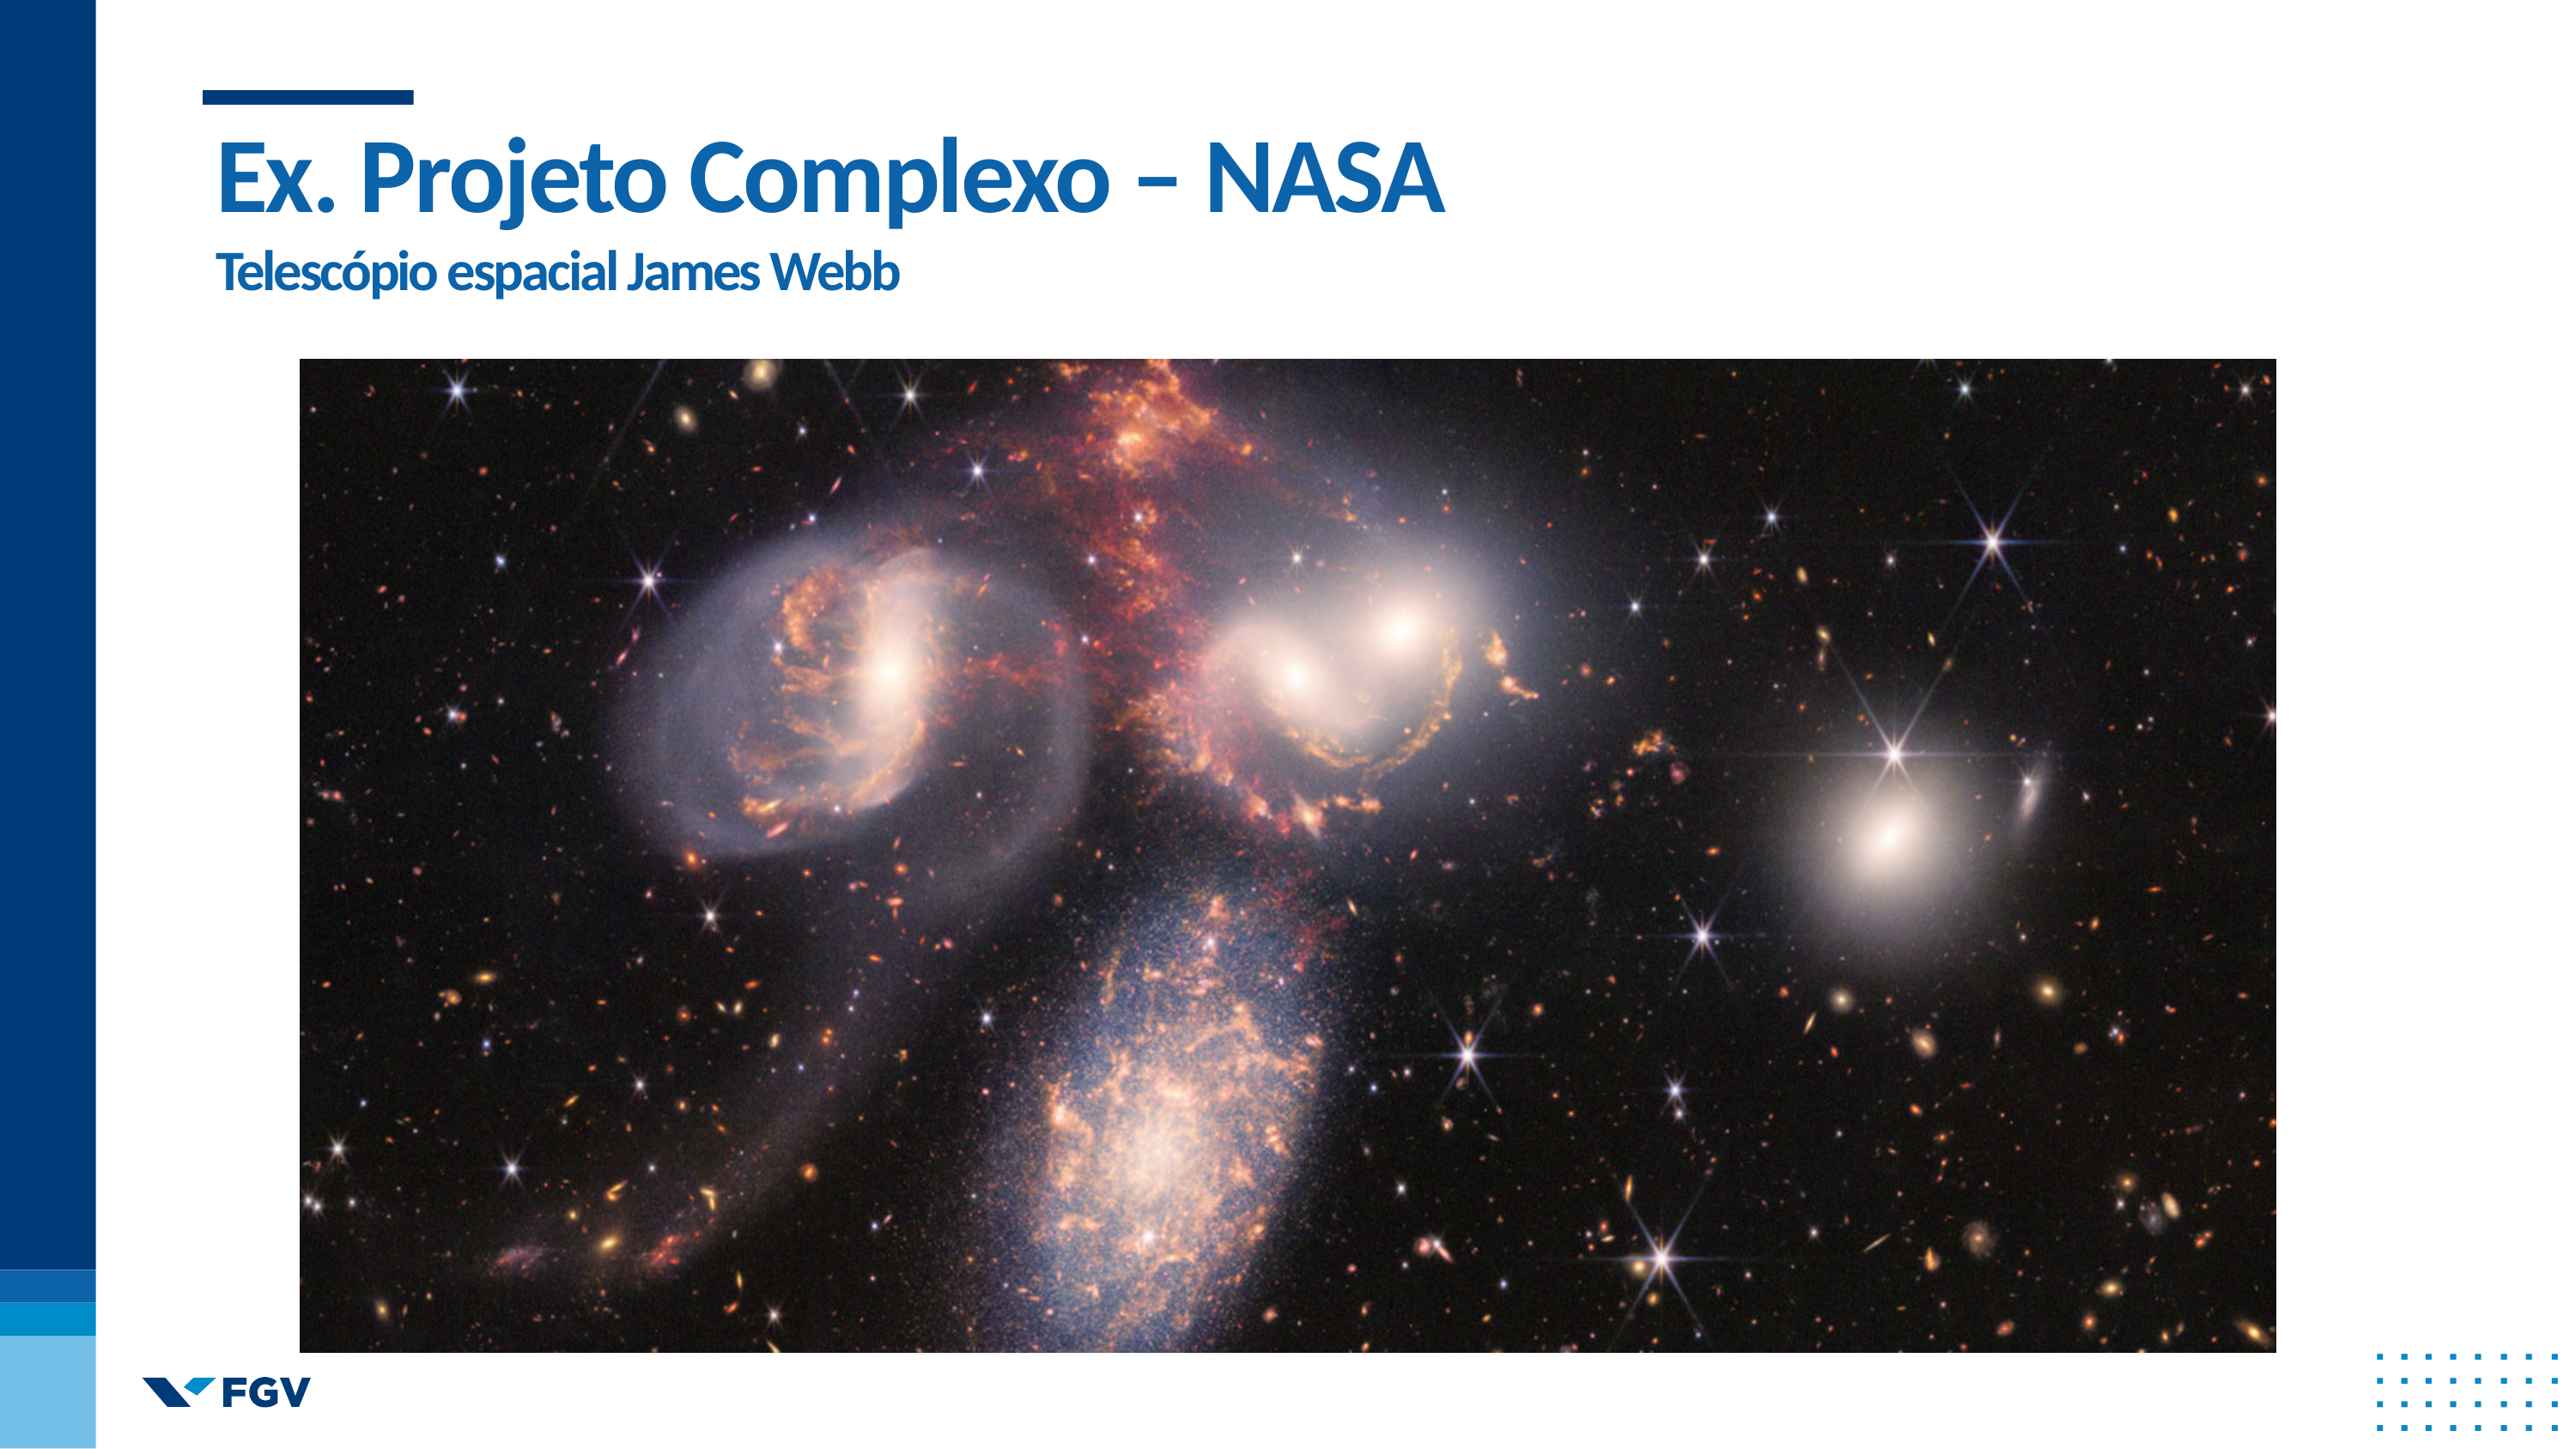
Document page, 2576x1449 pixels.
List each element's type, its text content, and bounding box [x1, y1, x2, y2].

picture [300, 359, 2276, 1354]
picture [2377, 1352, 2575, 1431]
title Ex. Projeto Complexo – NASA Telescópio espacial James Webb [203, 104, 2373, 309]
